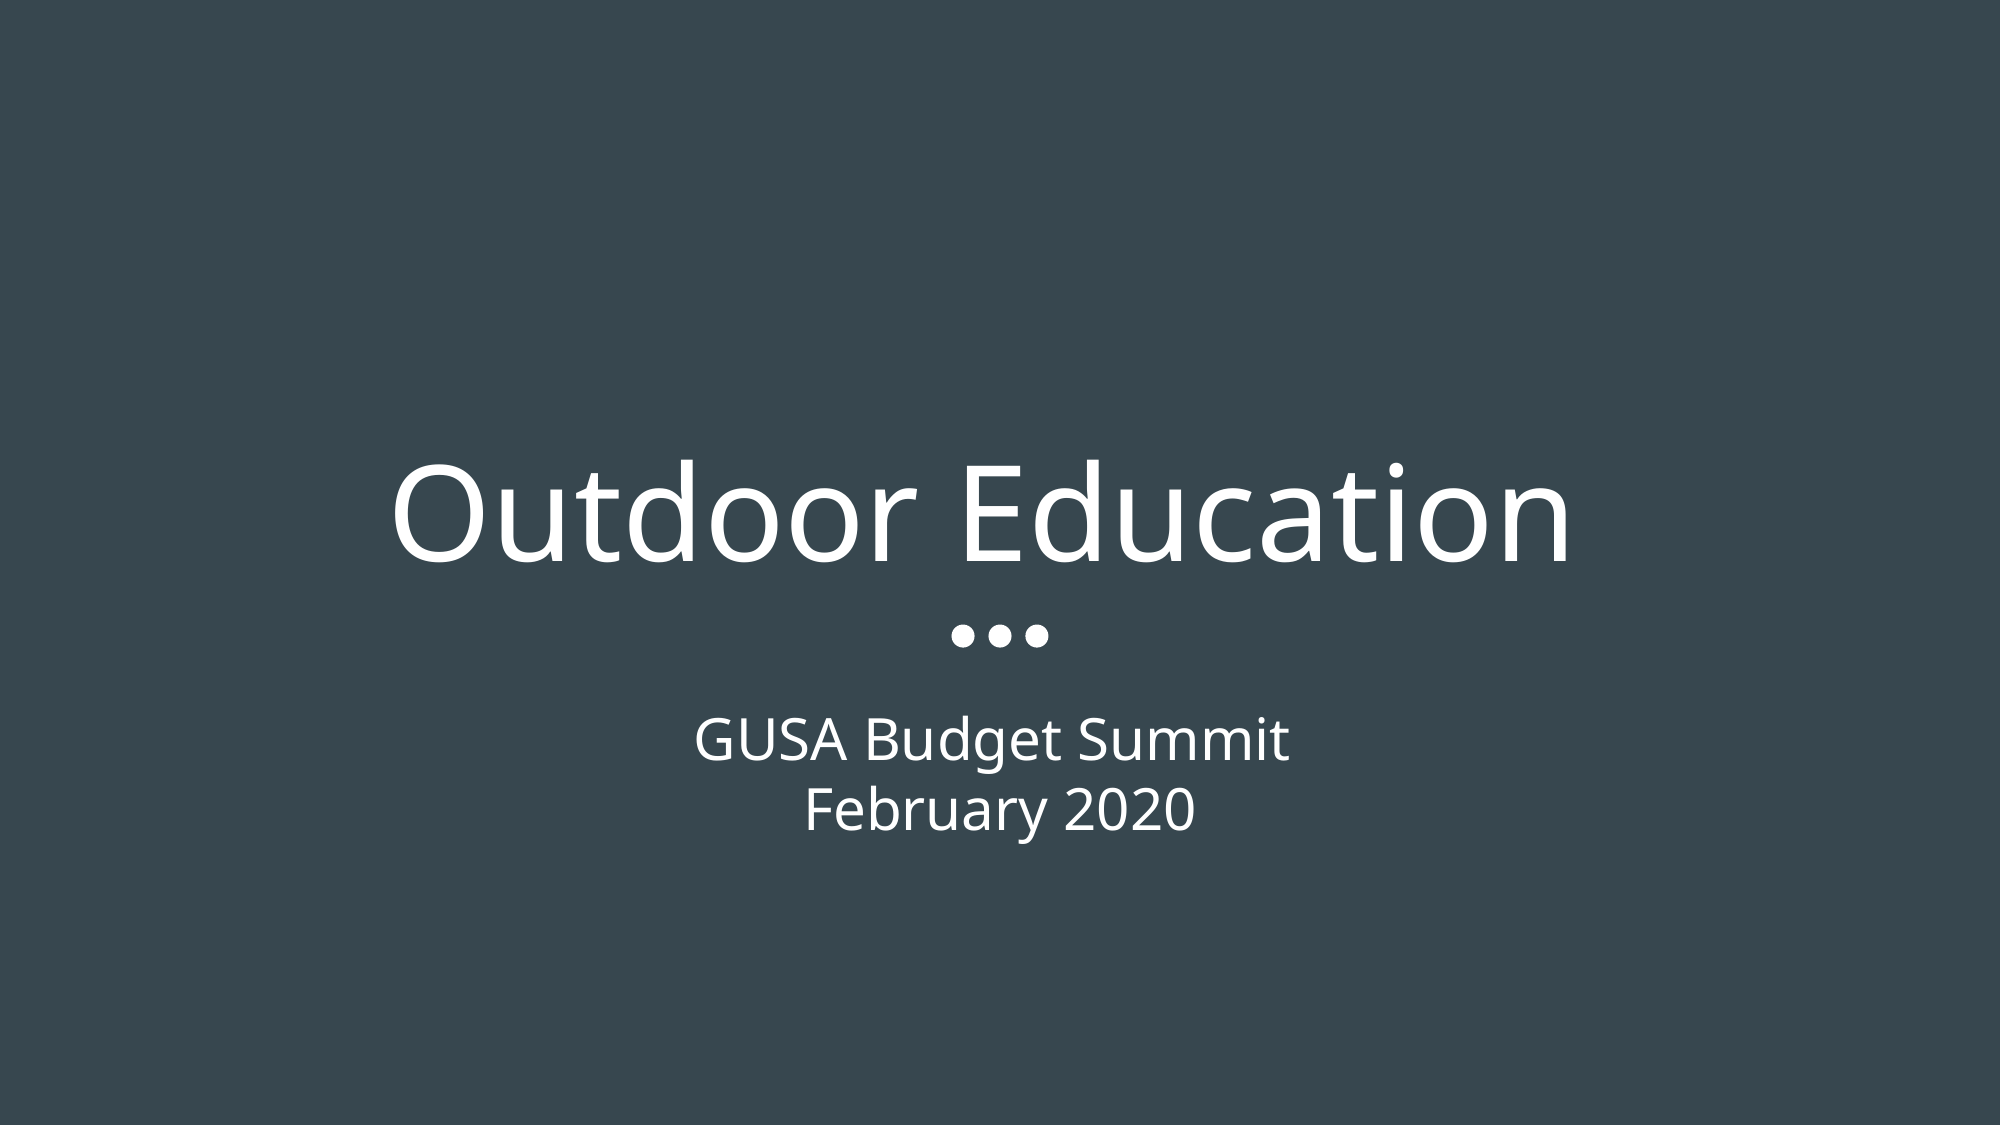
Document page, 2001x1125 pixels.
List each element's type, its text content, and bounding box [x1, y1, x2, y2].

subtitle GUSA Budget Summit February 2020 [146, 694, 1854, 868]
title Outdoor Education [146, 216, 1854, 596]
